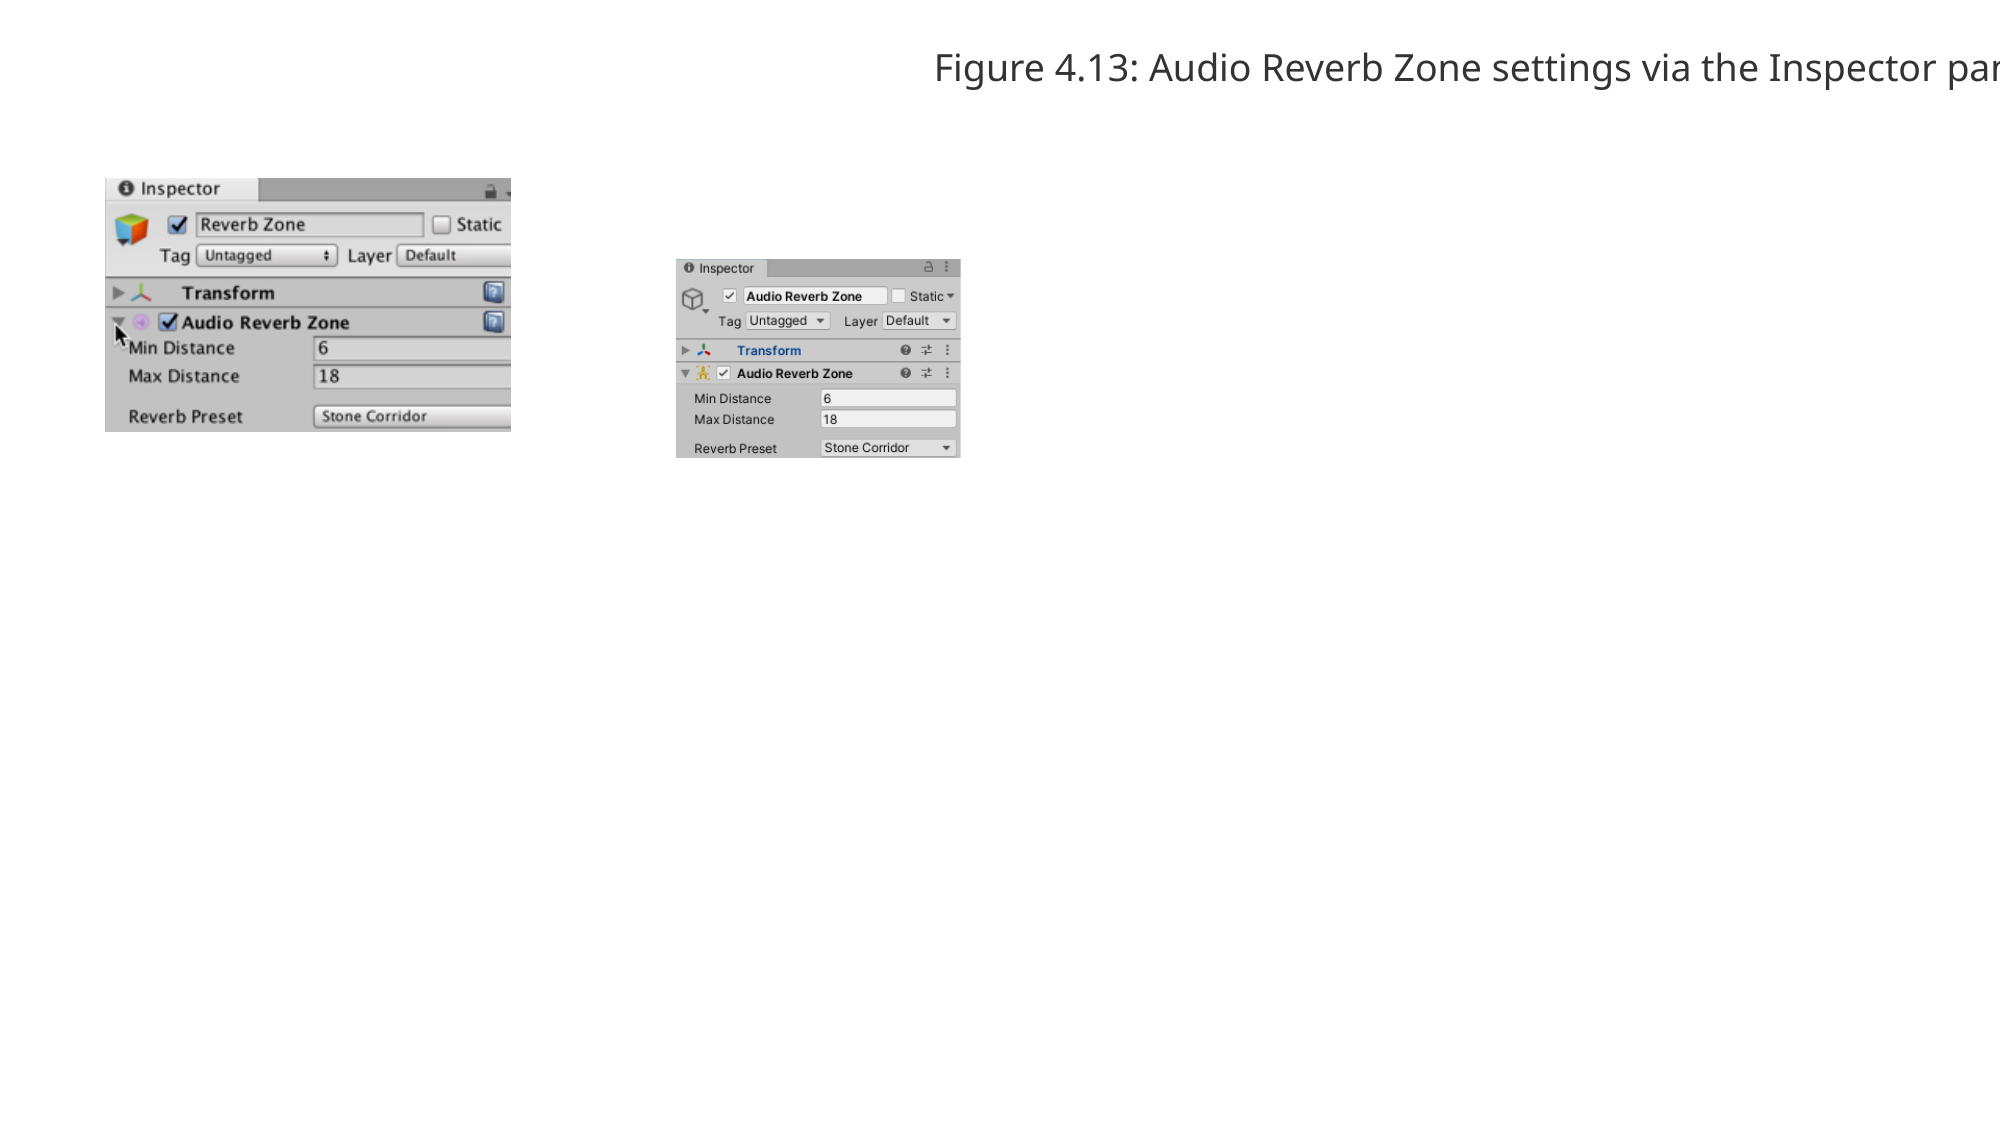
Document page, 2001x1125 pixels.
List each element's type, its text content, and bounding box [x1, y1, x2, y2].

picture [675, 259, 961, 458]
text_box Figure 4.13: Audio Reverb Zone settings via the Inspector panel [919, 36, 2000, 97]
picture [105, 178, 511, 432]
